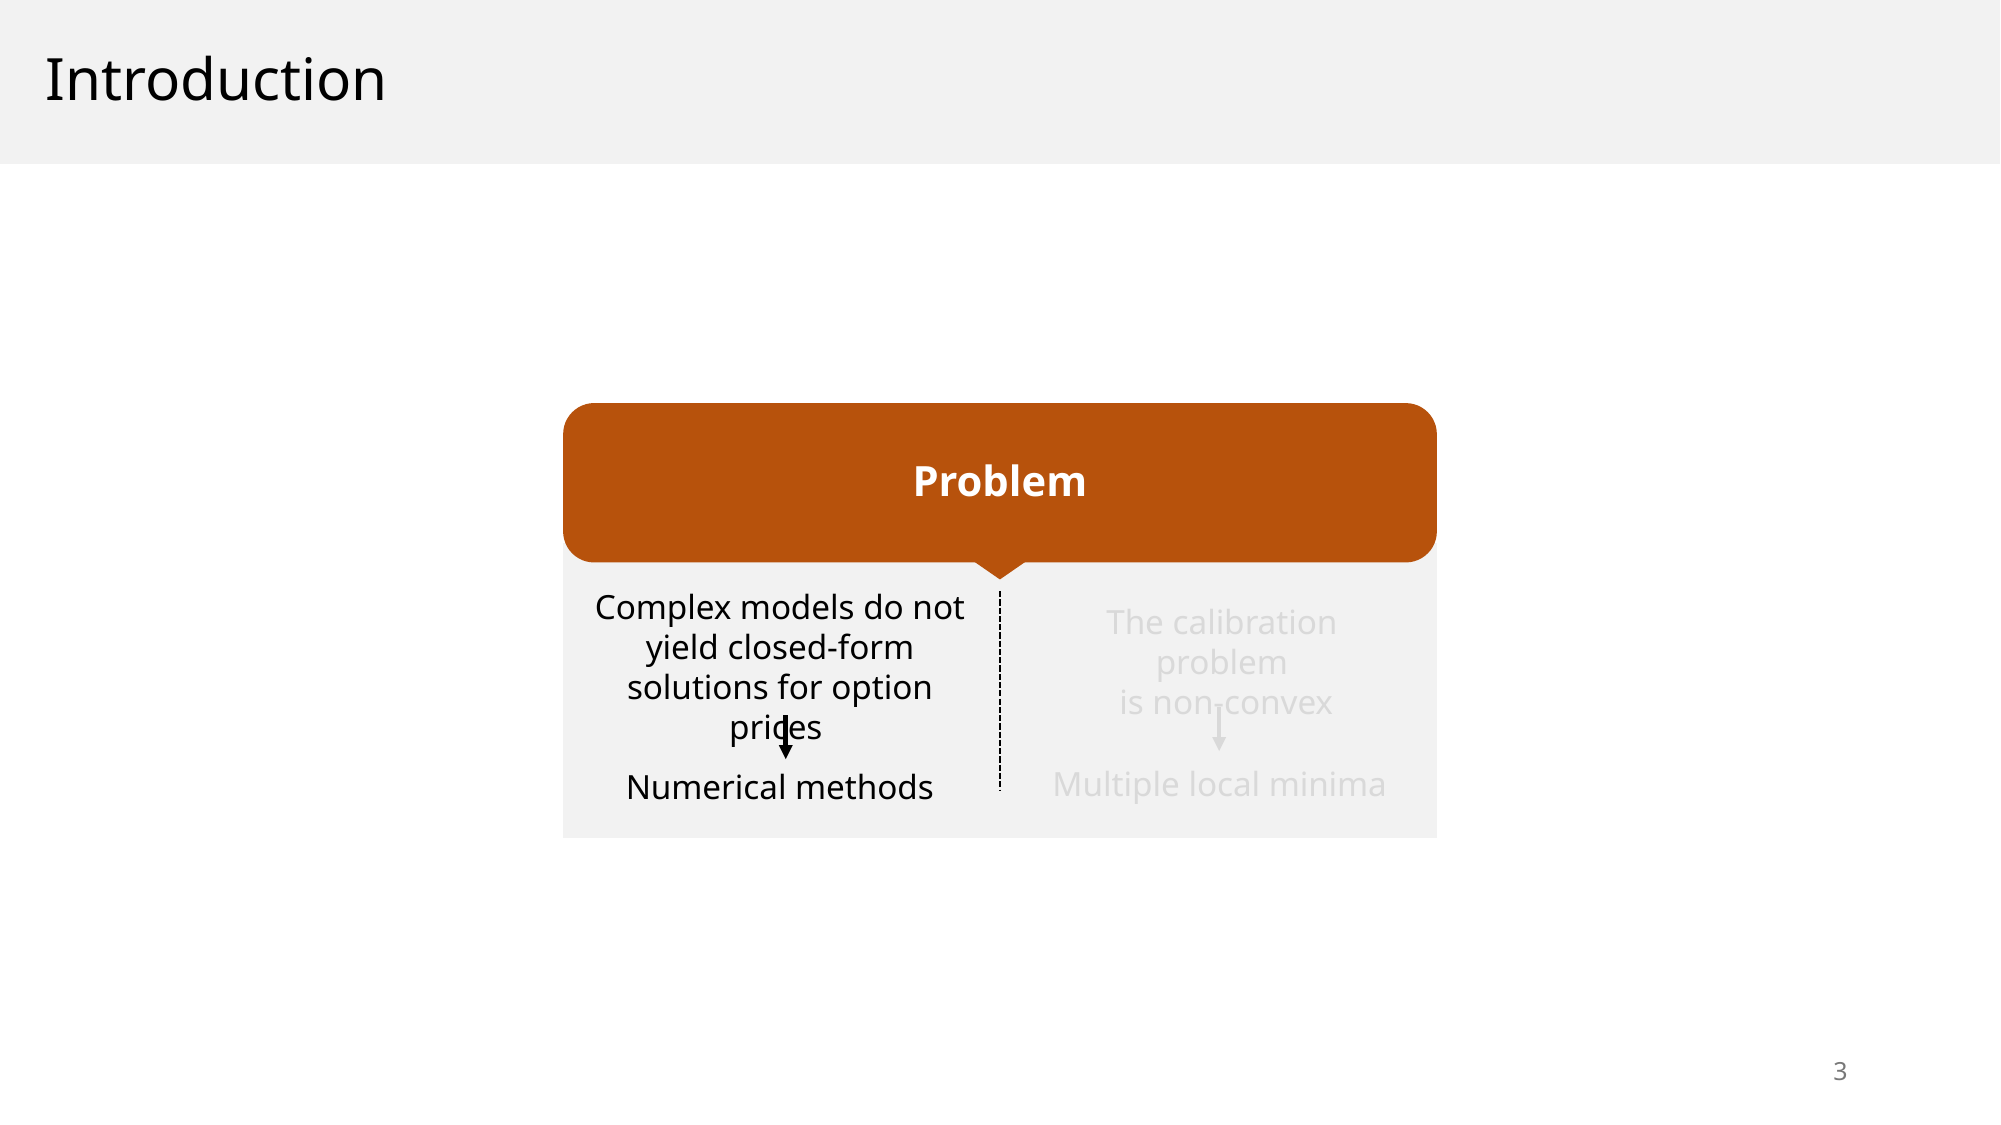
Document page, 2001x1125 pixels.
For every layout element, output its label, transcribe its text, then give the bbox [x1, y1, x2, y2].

text_box [562, 541, 1438, 839]
text_box [561, 401, 1439, 565]
title Introduction [0, 0, 2000, 164]
text_box The calibration problem is non-convex [1029, 593, 1415, 729]
text_box Multiple local minima [1027, 755, 1413, 811]
slide_number 2 [1412, 1042, 1863, 1103]
text_box Problem [563, 447, 1437, 513]
text_box [954, 550, 1046, 582]
text_box Complex models do not yield closed-form solutions for option prices [563, 578, 998, 754]
text_box Numerical methods [563, 759, 998, 814]
